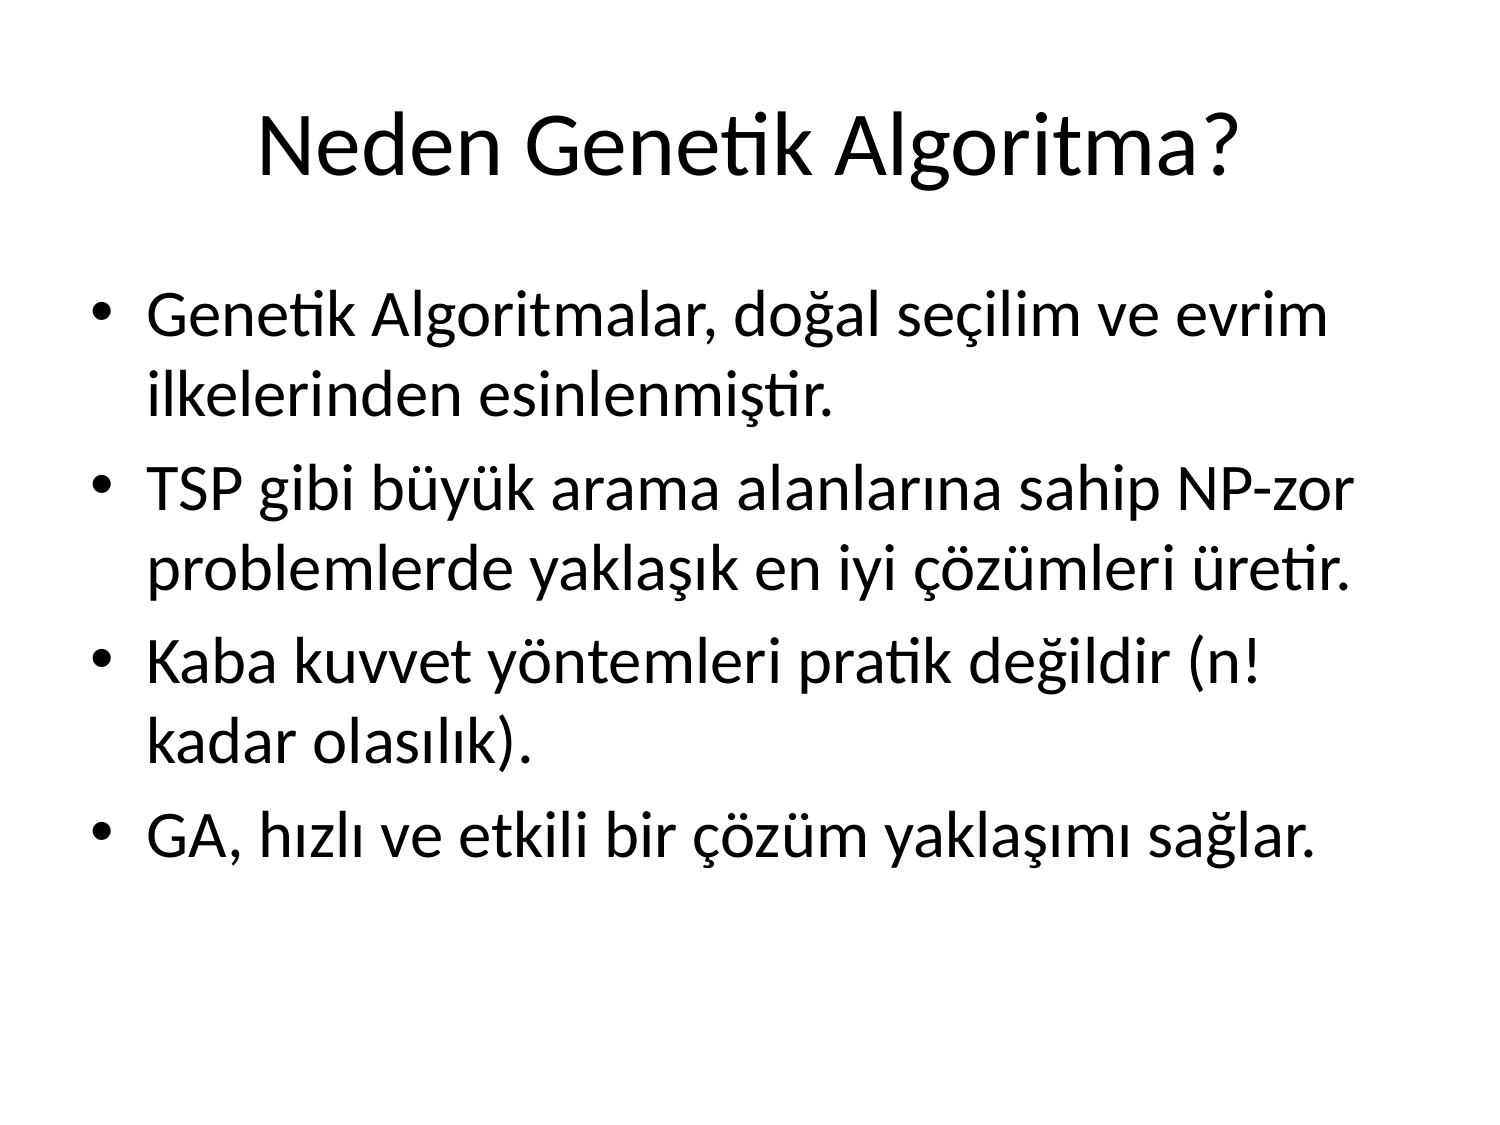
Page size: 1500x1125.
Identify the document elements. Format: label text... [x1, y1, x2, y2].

title Neden Genetik Algoritma? [75, 45, 1425, 233]
list Genetik Algoritmalar, doğal seçilim ve evrim ilkelerinden esinlenmiştir. TSP gibi büyük arama alanlarına sahip NP-zor problemlerde yaklaşık en iyi çözümleri üretir. Kaba kuvvet yöntemleri pratik değildir (n! kadar olasılık). GA, hızlı ve etkili bir çözüm yaklaşımı sağlar. [75, 262, 1425, 1005]
